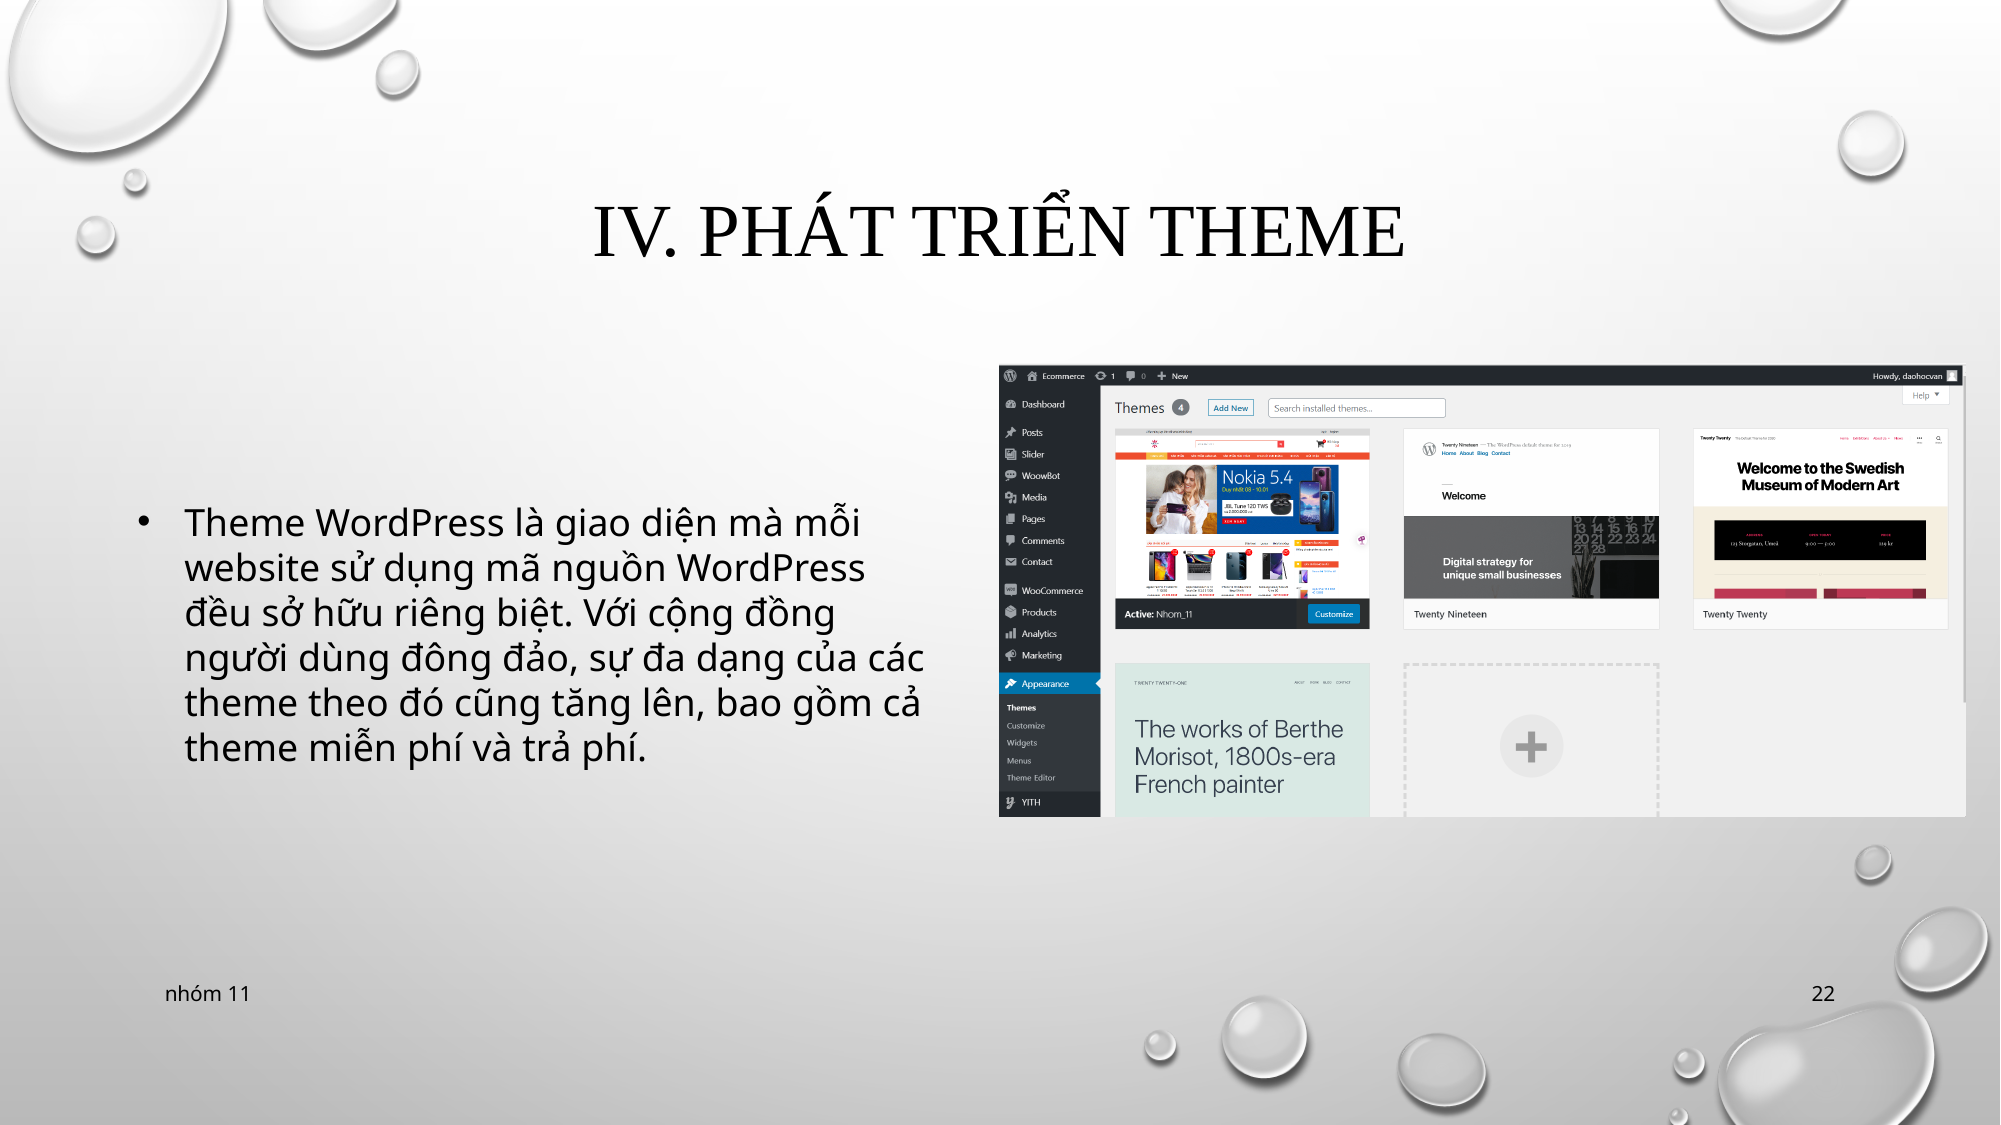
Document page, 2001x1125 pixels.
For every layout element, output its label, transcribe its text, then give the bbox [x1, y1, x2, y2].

text_box Theme WordPress là giao diện mà mỗi website sử dụng mã nguồn WordPress đều sở hữu riêng biệt. Với cộng đồng người dùng đông đảo, sự đa dạng của các theme theo đó cũng tăng lên, bao gồm cả theme miễn phí và trả phí. [122, 491, 946, 776]
footer nhóm 11 [149, 965, 1245, 1025]
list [999, 362, 1966, 817]
title iv. Phát triển theme [149, 101, 1851, 364]
slide_number 22 [1724, 965, 1851, 1025]
picture [0, 0, 2000, 1125]
